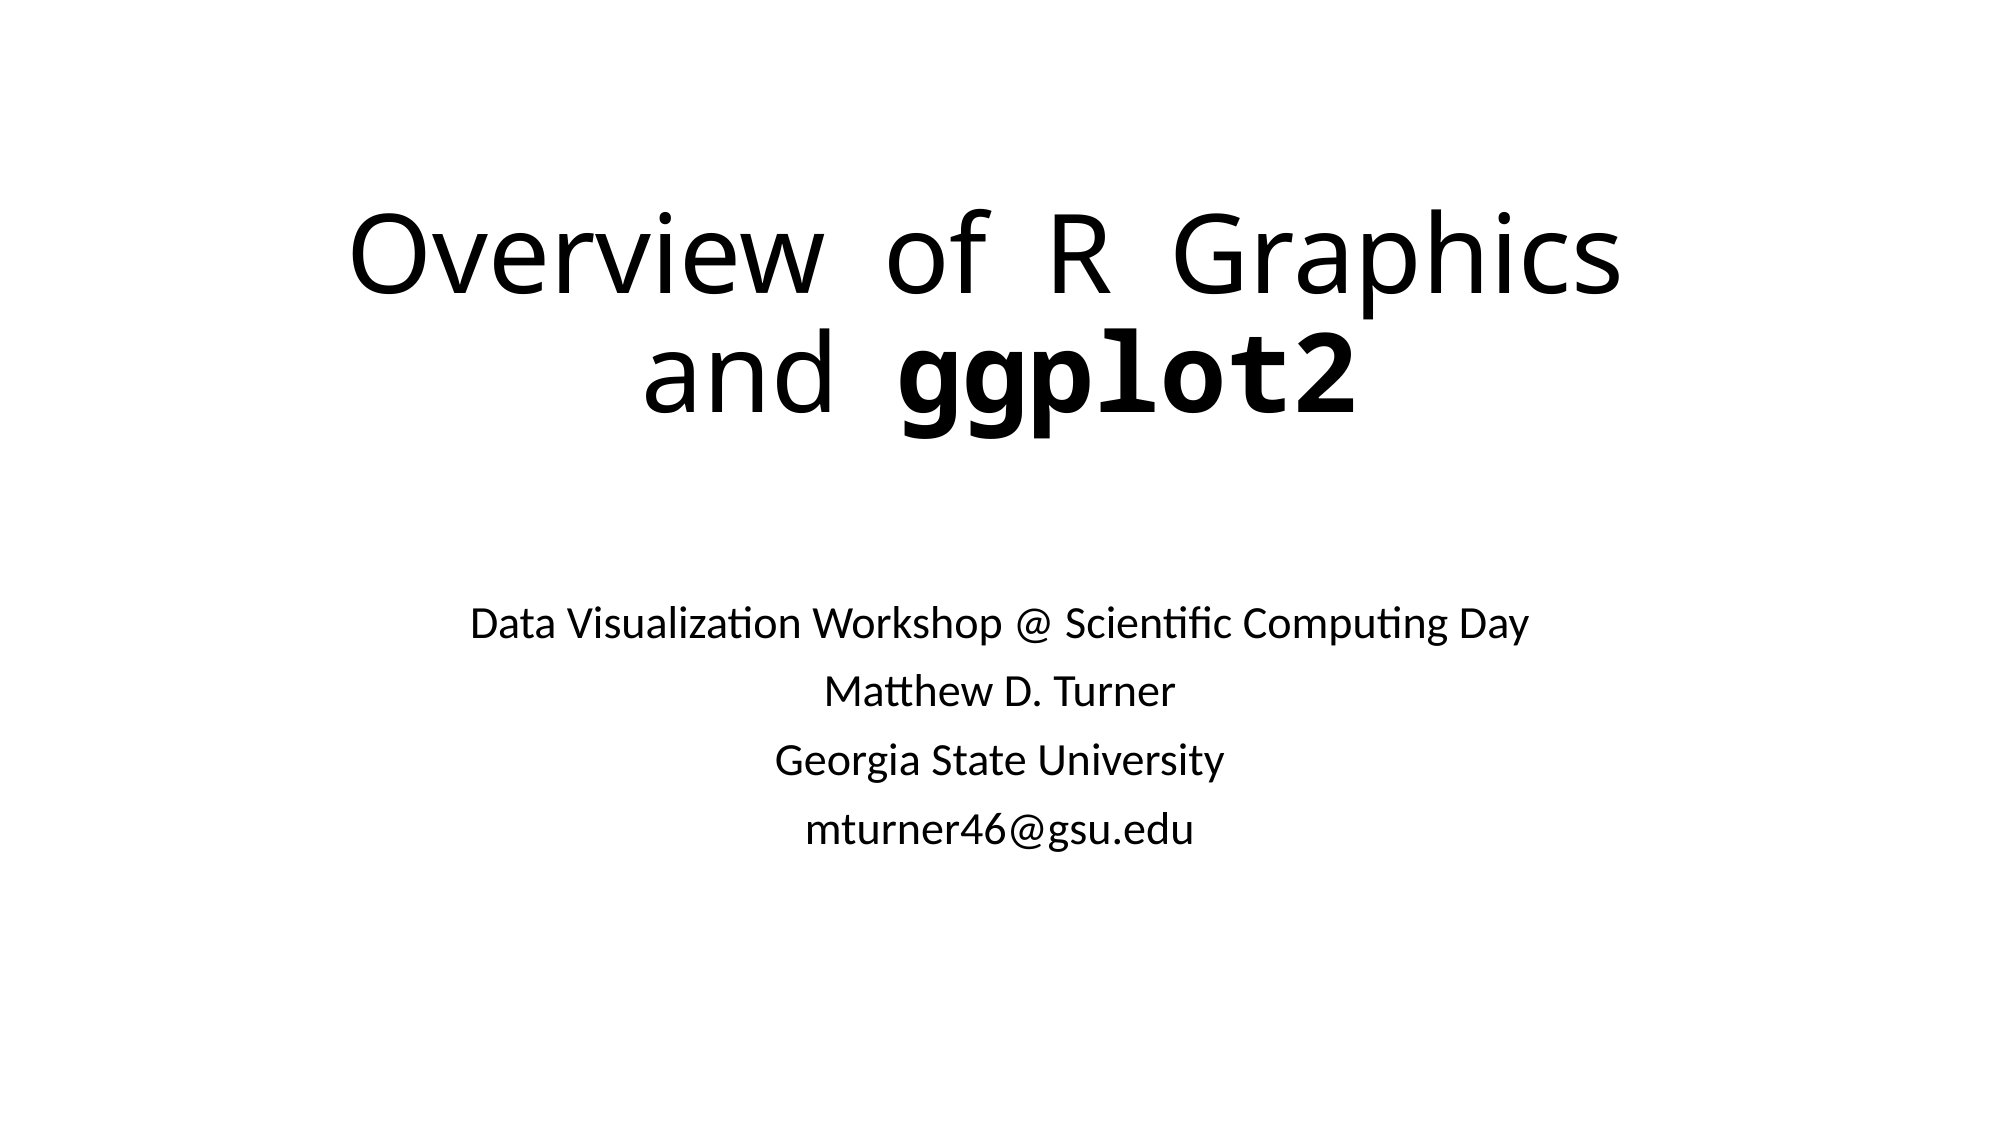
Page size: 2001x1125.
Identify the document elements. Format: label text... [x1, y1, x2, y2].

subtitle Data Visualization Workshop @ Scientific Computing Day Matthew D. Turner Georgia State University mturner46@gsu.edu [249, 590, 1750, 863]
title Overview of R Graphics and ggplot2 [249, 184, 1750, 576]
